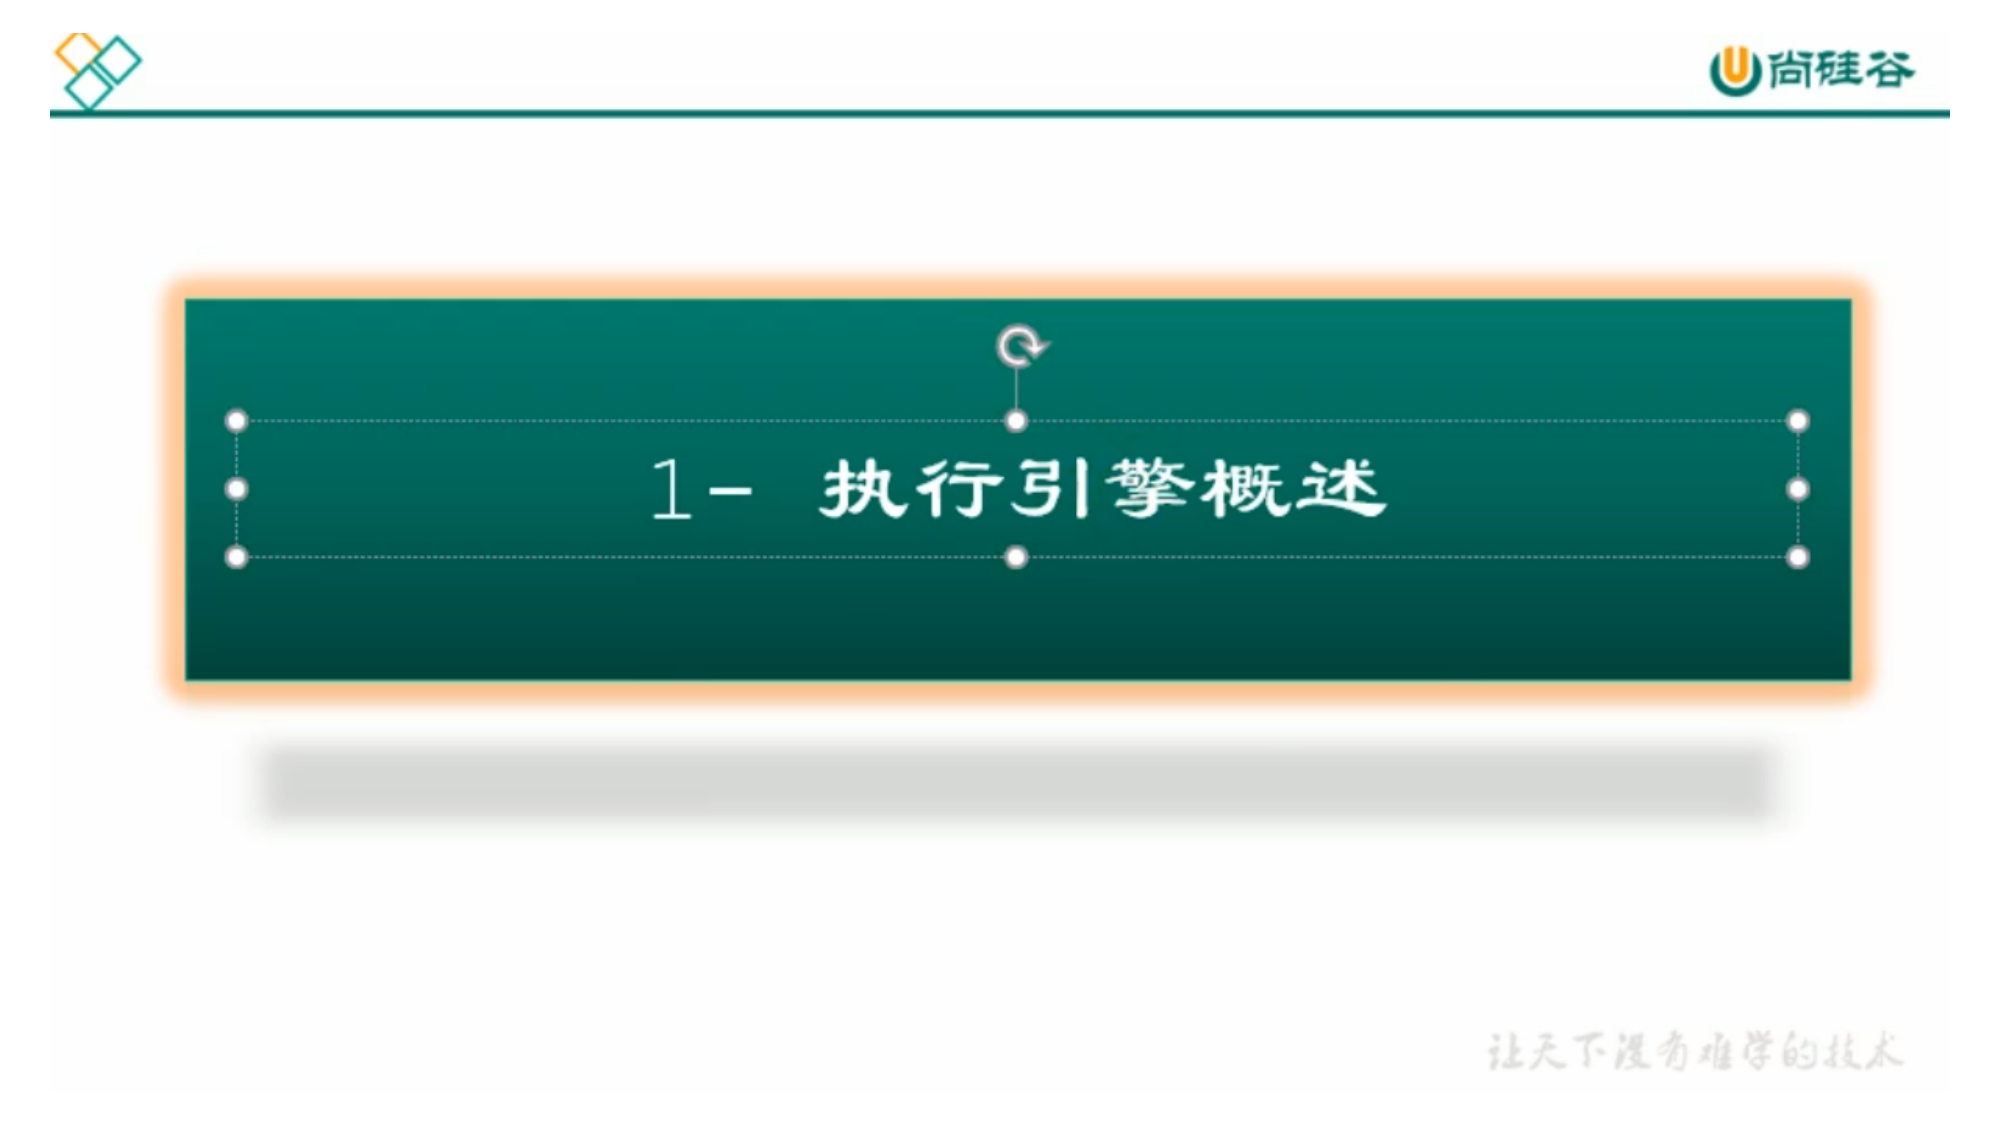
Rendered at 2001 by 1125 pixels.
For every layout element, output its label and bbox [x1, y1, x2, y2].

picture [50, 33, 1950, 1092]
